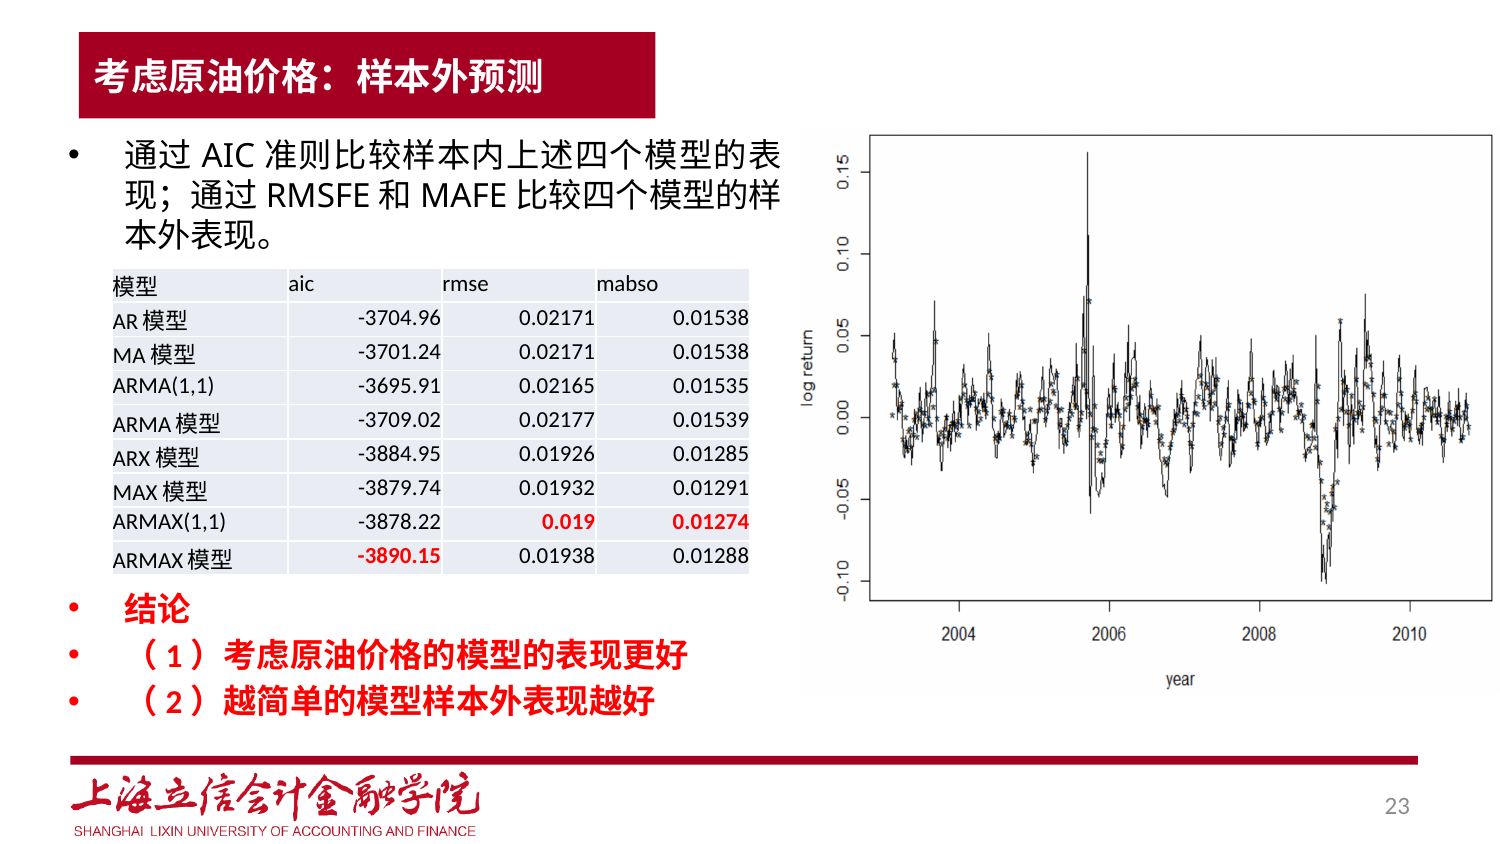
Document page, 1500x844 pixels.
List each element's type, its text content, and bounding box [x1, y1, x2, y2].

table_cell 0.01932 [443, 474, 595, 506]
table_cell -3884.95 [289, 440, 441, 472]
table_cell -3695.91 [289, 371, 441, 404]
table_cell 0.019 [443, 508, 595, 540]
table_cell 0.02165 [443, 371, 595, 404]
table_cell 0.02177 [443, 405, 595, 438]
table_cell AR模型 [113, 303, 287, 336]
table_cell 0.01538 [597, 303, 749, 336]
table_cell -3890.15 [289, 542, 441, 574]
table_cell ARMA模型 [113, 405, 287, 438]
table_cell MAX模型 [113, 474, 287, 506]
table_cell 0.01285 [597, 440, 749, 472]
table_cell -3709.02 [289, 405, 441, 438]
table_cell 0.02171 [443, 337, 595, 370]
picture [800, 126, 1500, 694]
table_header rmse [443, 269, 595, 301]
table_header 模型 [113, 269, 287, 301]
slide_number 23 [1074, 782, 1425, 827]
table_header mabso [597, 269, 749, 301]
table_cell -3704.96 [289, 303, 441, 336]
table_cell ARX模型 [113, 440, 287, 472]
table_cell -3878.22 [289, 508, 441, 540]
table_cell 0.01535 [597, 371, 749, 404]
table_cell 0.01288 [597, 542, 749, 574]
table_cell ARMA(1,1) [113, 371, 287, 404]
table_cell ARMAX模型 [113, 542, 287, 574]
picture [64, 765, 487, 844]
table_cell 0.01291 [597, 474, 749, 506]
table_cell 0.01926 [443, 440, 595, 472]
table_header aic [289, 269, 441, 301]
list 通过AIC准则比较样本内上述四个模型的表现；通过RMSFE和MAFE比较四个模型的样本外表现。 结论 （1）考虑原油价格的模型的表现更好 （2）越简单的模型样本外表现越好 [53, 126, 798, 753]
table_cell 0.01539 [597, 405, 749, 438]
table_cell ARMAX(1,1) [113, 508, 287, 540]
table_cell -3879.74 [289, 474, 441, 506]
table_cell 0.01274 [597, 508, 749, 540]
table_cell 0.01938 [443, 542, 595, 574]
table_cell 0.01538 [597, 337, 749, 370]
table_cell 0.02171 [443, 303, 595, 336]
text_box 考虑原油价格：样本外预测 [77, 30, 657, 120]
table_cell MA模型 [113, 337, 287, 370]
table_cell -3701.24 [289, 337, 441, 370]
